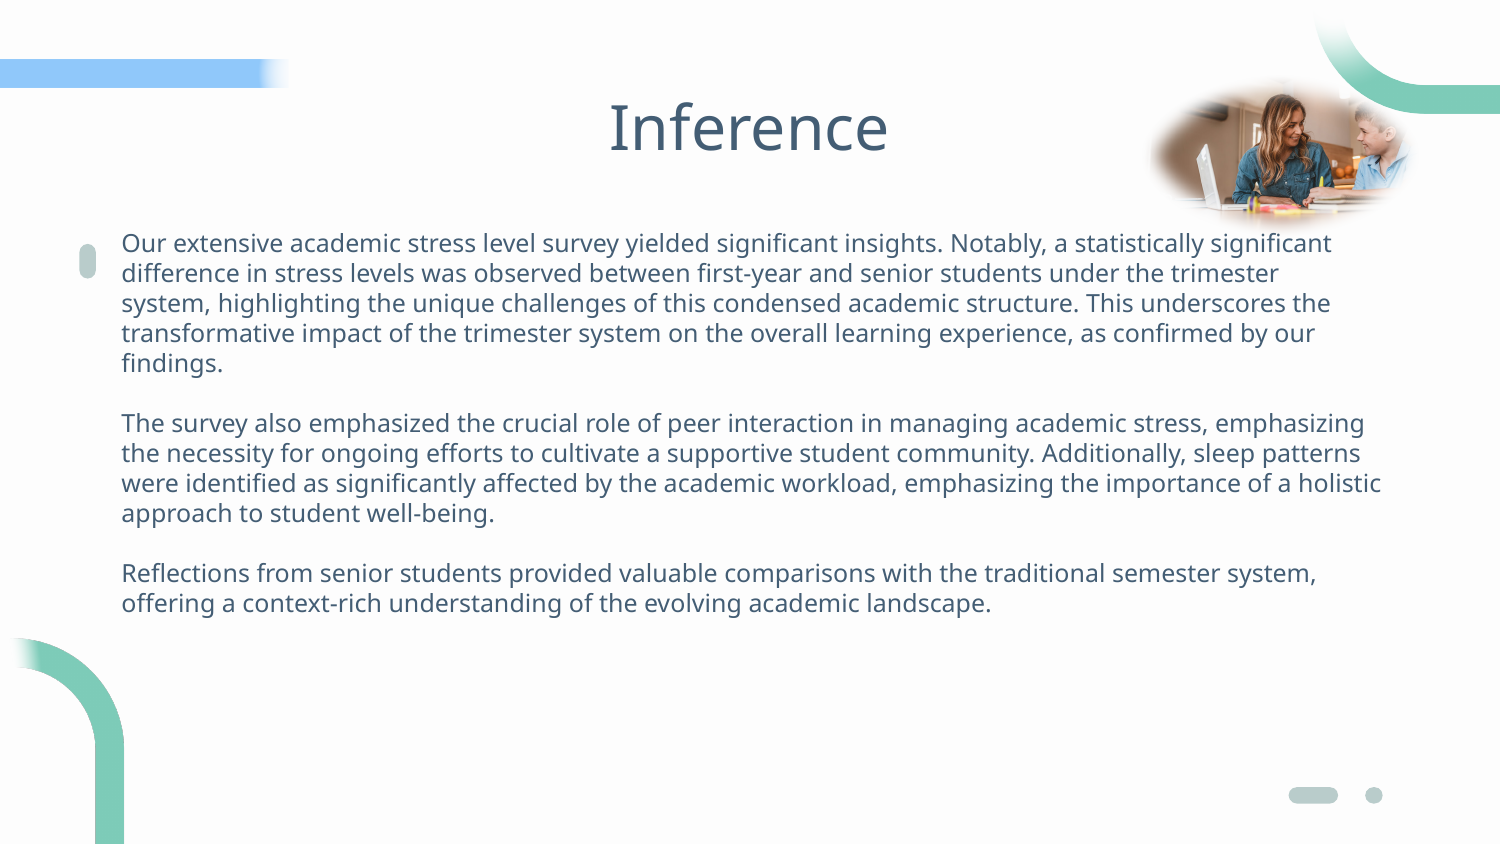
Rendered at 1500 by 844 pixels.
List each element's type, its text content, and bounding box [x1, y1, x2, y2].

title Inference [118, 72, 1134, 167]
subtitle Our extensive academic stress level survey yielded significant insights. Notably, a statistically significant difference in stress levels was observed between first-year and senior students under the trimester system, highlighting the unique challenges of this condensed academic structure. This underscores the transformative impact of the trimester system on the overall learning experience, as confirmed by our findings. The survey also emphasized the crucial role of peer interaction in managing academic stress, emphasizing the necessity for ongoing efforts to cultivate a supportive student community. Additionally, sleep patterns were identified as significantly affected by the academic workload, emphasizing the importance of a holistic approach to student well-being. Reflections from senior students provided valuable comparisons with the traditional semester system, offering a context-rich understanding of the evolving academic landscape. [74, 212, 1426, 717]
picture [0, 636, 127, 844]
picture [0, 59, 289, 88]
picture [1135, 0, 1500, 240]
